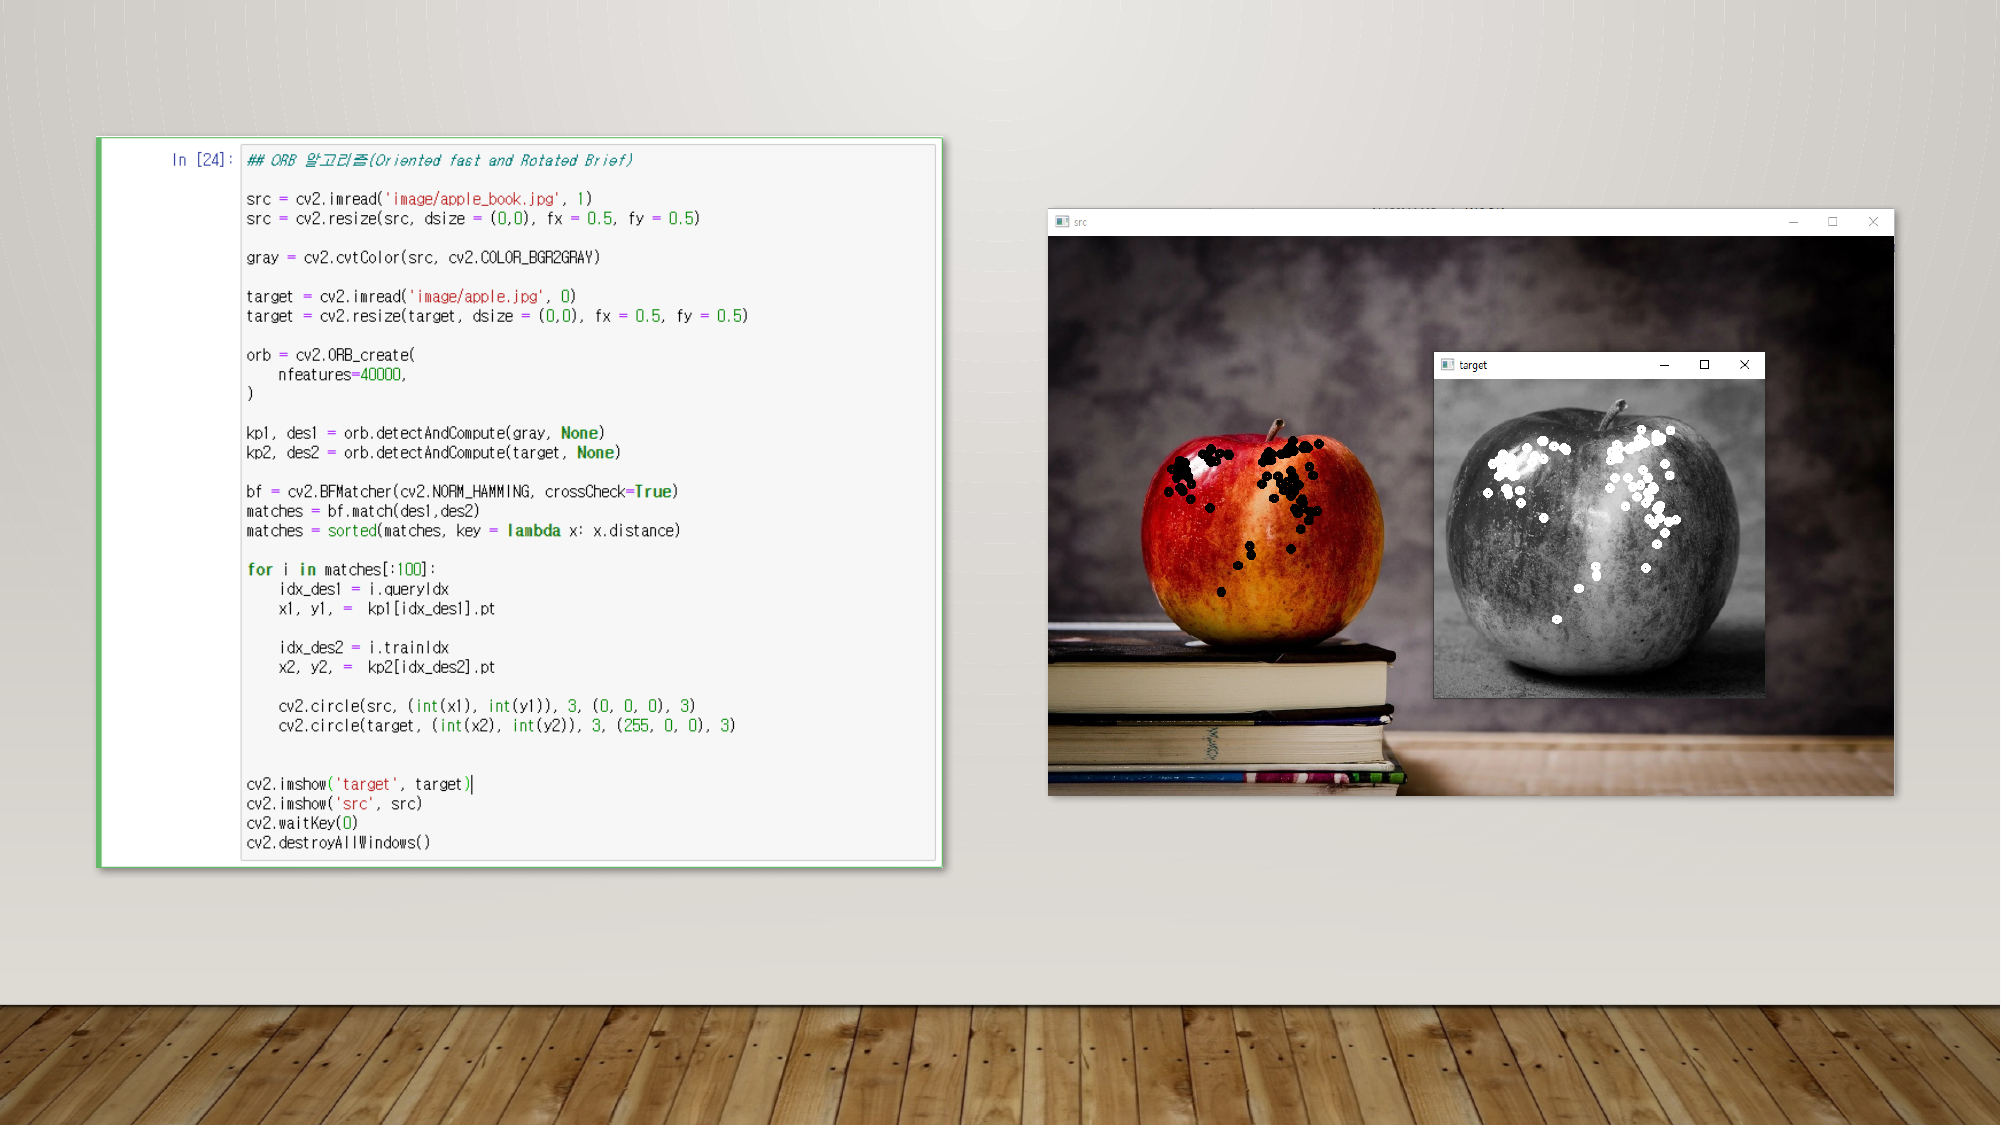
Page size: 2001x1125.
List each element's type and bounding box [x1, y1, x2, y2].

picture [0, 1005, 2000, 1125]
picture [1047, 208, 1895, 796]
picture [95, 135, 943, 869]
